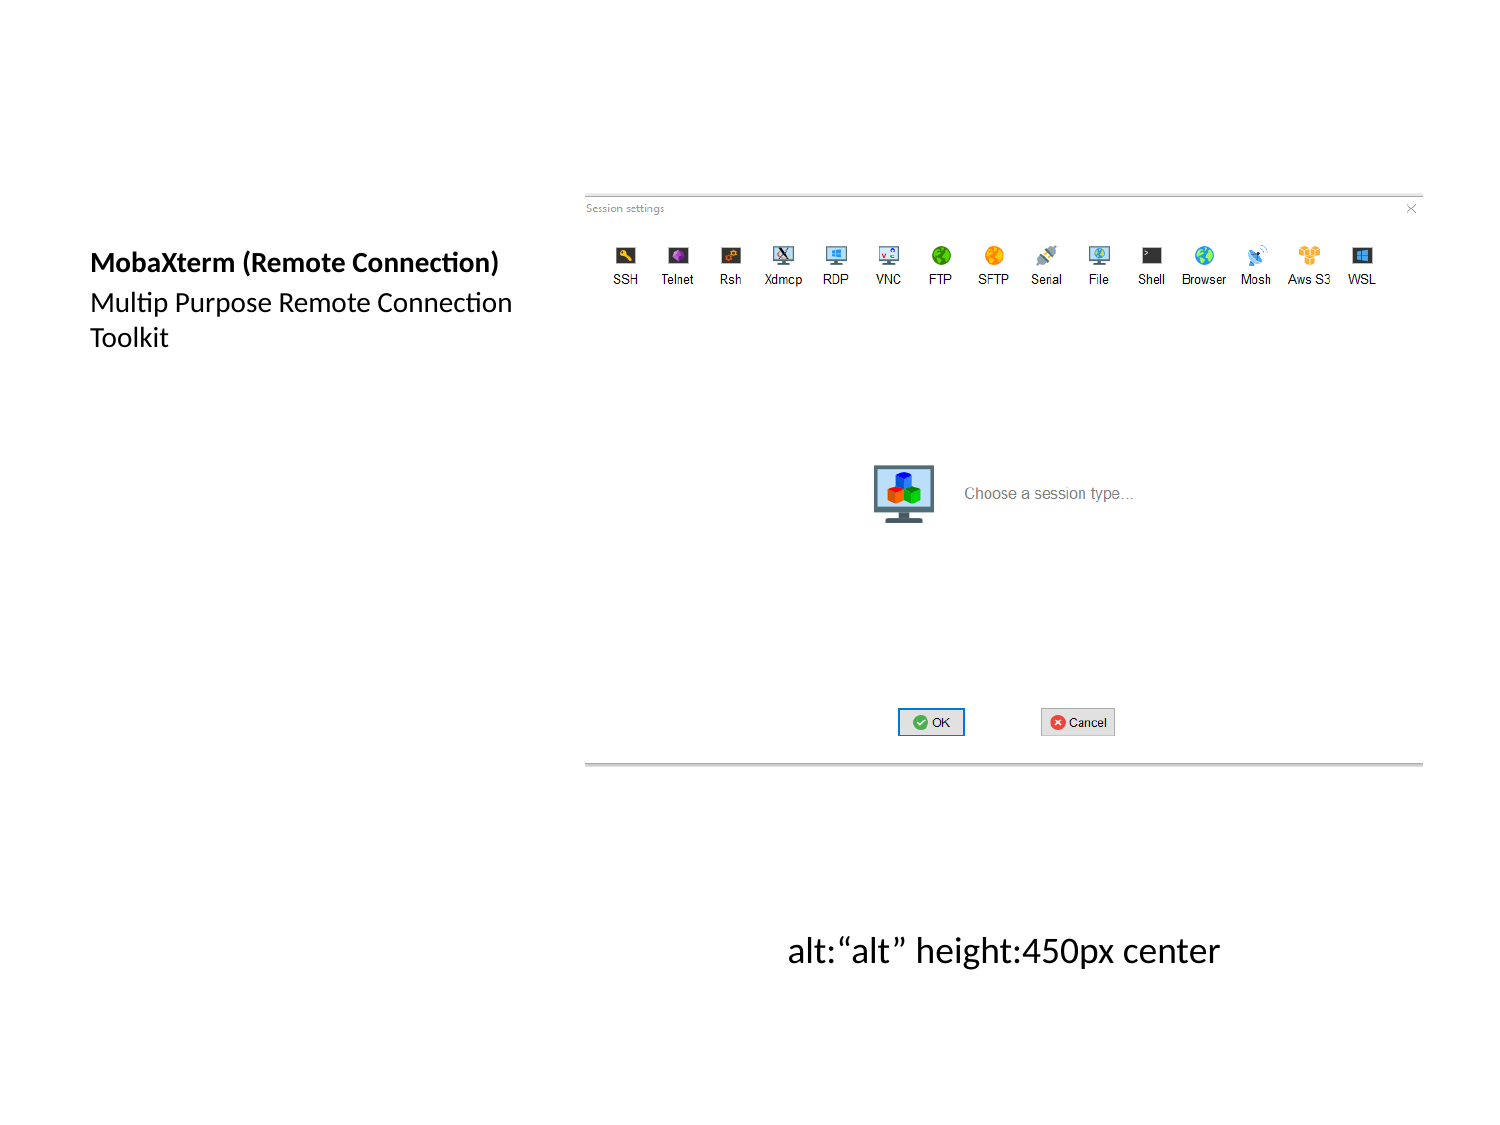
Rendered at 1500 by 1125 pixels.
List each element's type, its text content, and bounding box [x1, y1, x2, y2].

text_box alt:“alt” height:450px center [585, 918, 1423, 1003]
list MobaXterm (Remote Connection) Multip Purpose Remote Connection Toolkit [75, 235, 569, 1005]
picture [585, 193, 1424, 767]
